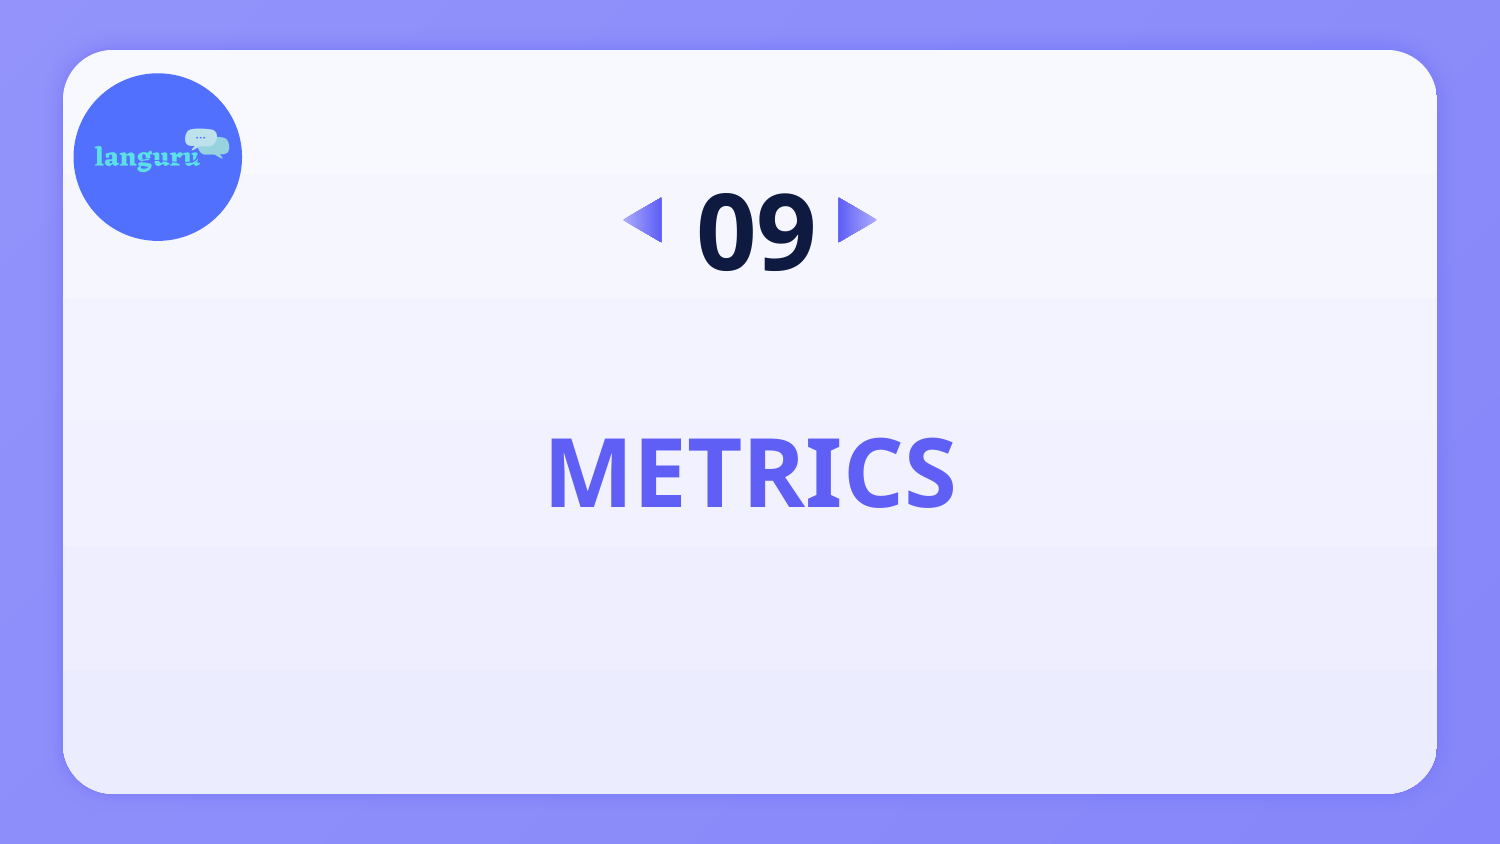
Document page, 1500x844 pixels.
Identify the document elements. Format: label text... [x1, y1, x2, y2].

title 09 [665, 167, 849, 288]
title METRICS [334, 315, 1166, 623]
text_box [838, 197, 878, 243]
text_box [622, 197, 662, 243]
picture [73, 73, 243, 242]
